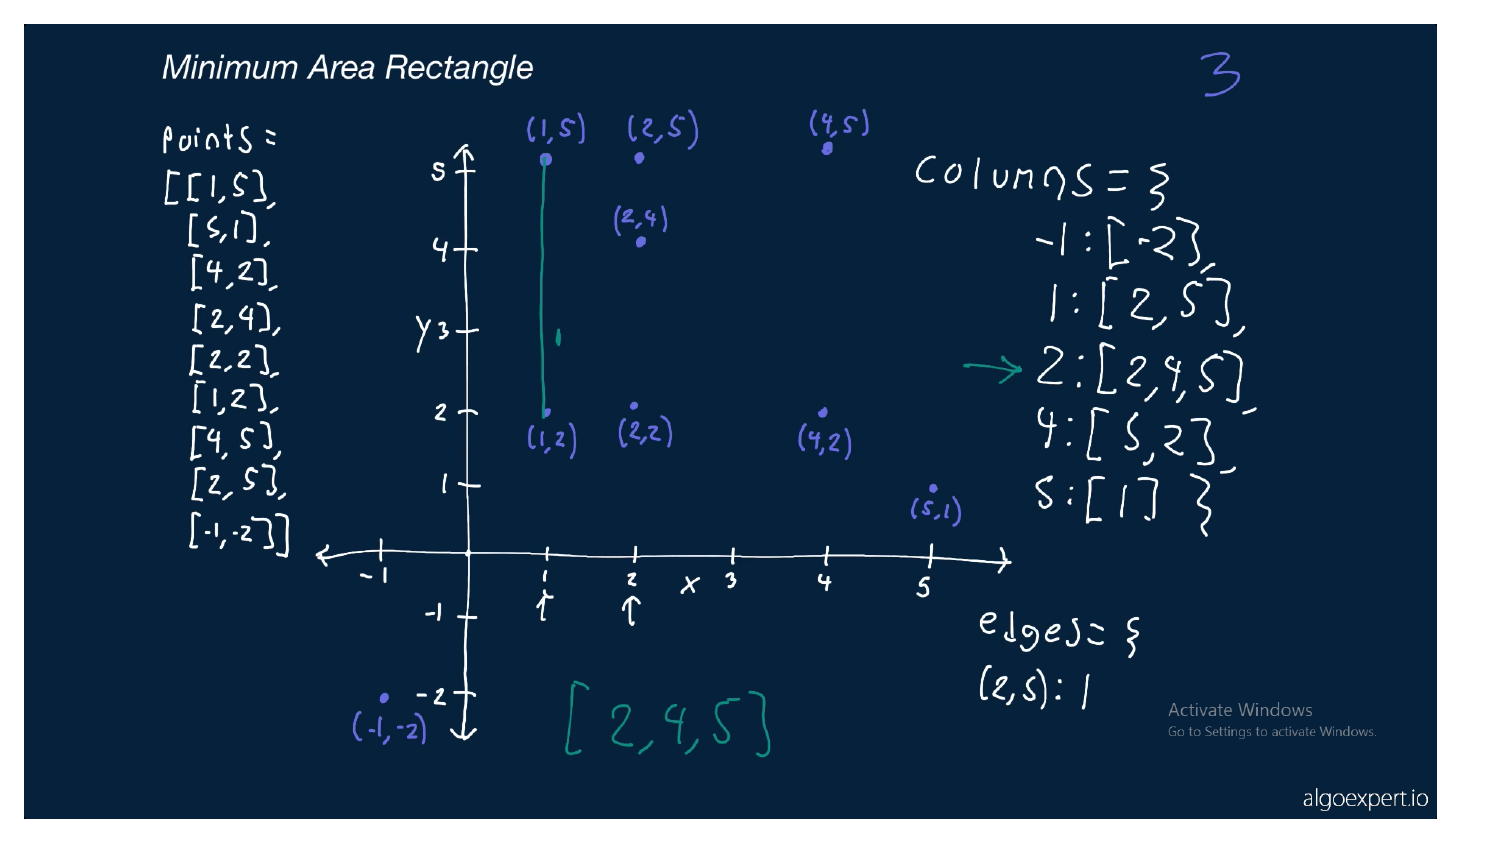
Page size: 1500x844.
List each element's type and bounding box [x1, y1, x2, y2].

picture [24, 24, 1437, 819]
